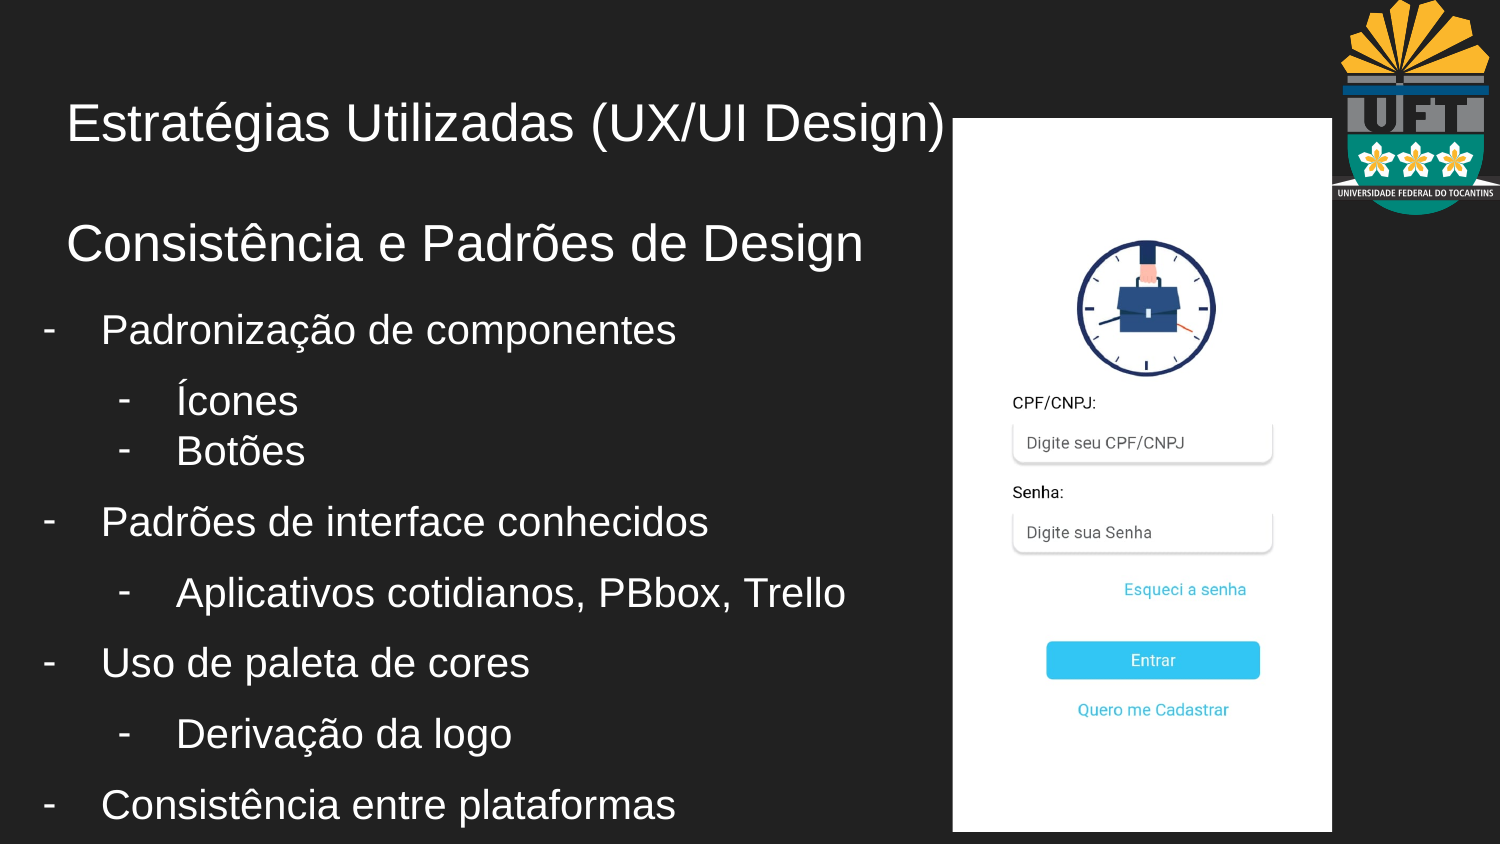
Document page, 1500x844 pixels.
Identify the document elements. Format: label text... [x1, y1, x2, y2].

picture [952, 0, 1500, 832]
text_box Padronização de componentes Ícones Botões Padrões de interface conhecidos Aplicativos cotidianos, PBbox, Trello Uso de paleta de cores Derivação da logo Consistência entre plataformas [10, 287, 1118, 843]
title Estratégias Utilizadas (UX/UI Design) [51, 72, 1312, 167]
text_box Consistência e Padrões de Design [51, 194, 947, 287]
